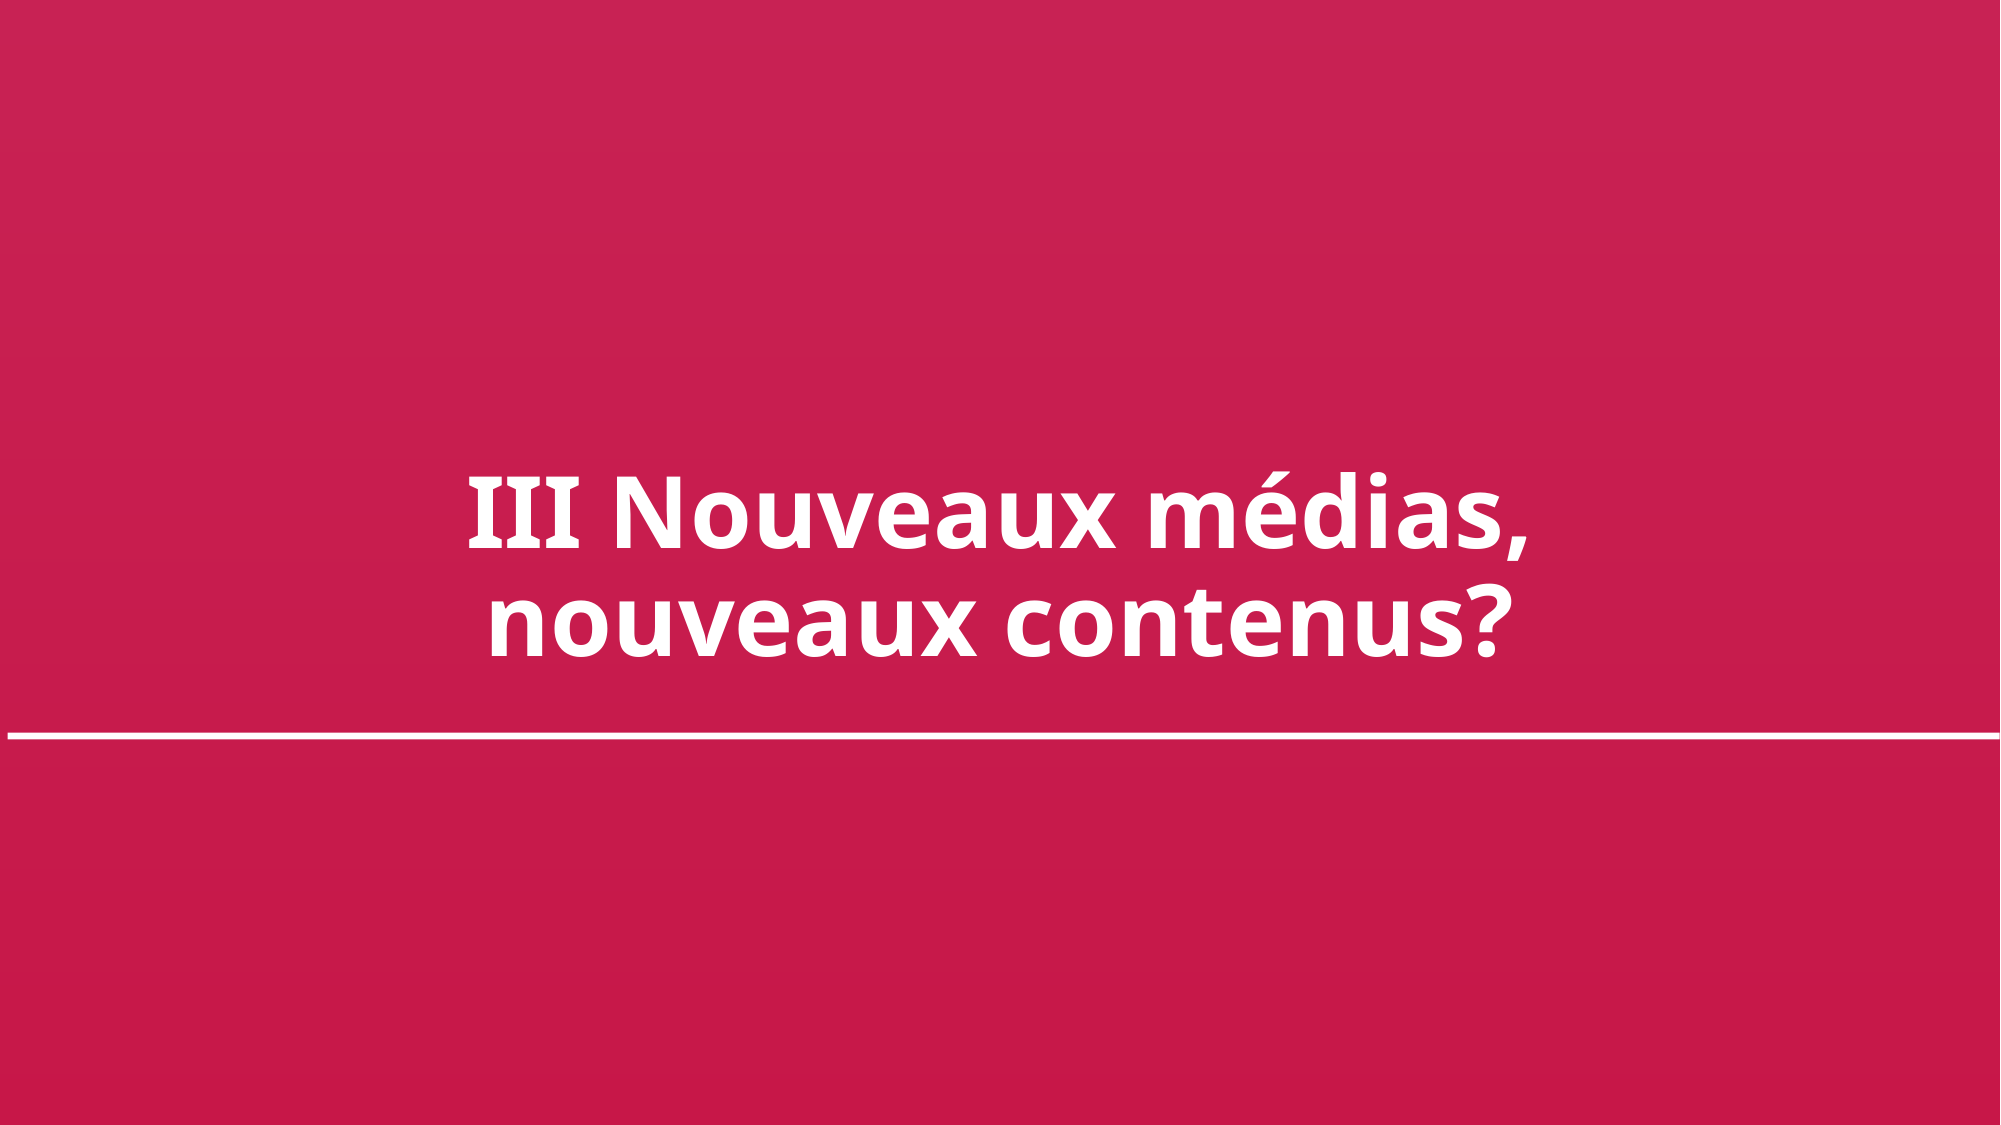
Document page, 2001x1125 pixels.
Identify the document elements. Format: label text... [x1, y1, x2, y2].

text_box III Nouveaux médias, nouveaux contenus? [412, 388, 1588, 753]
